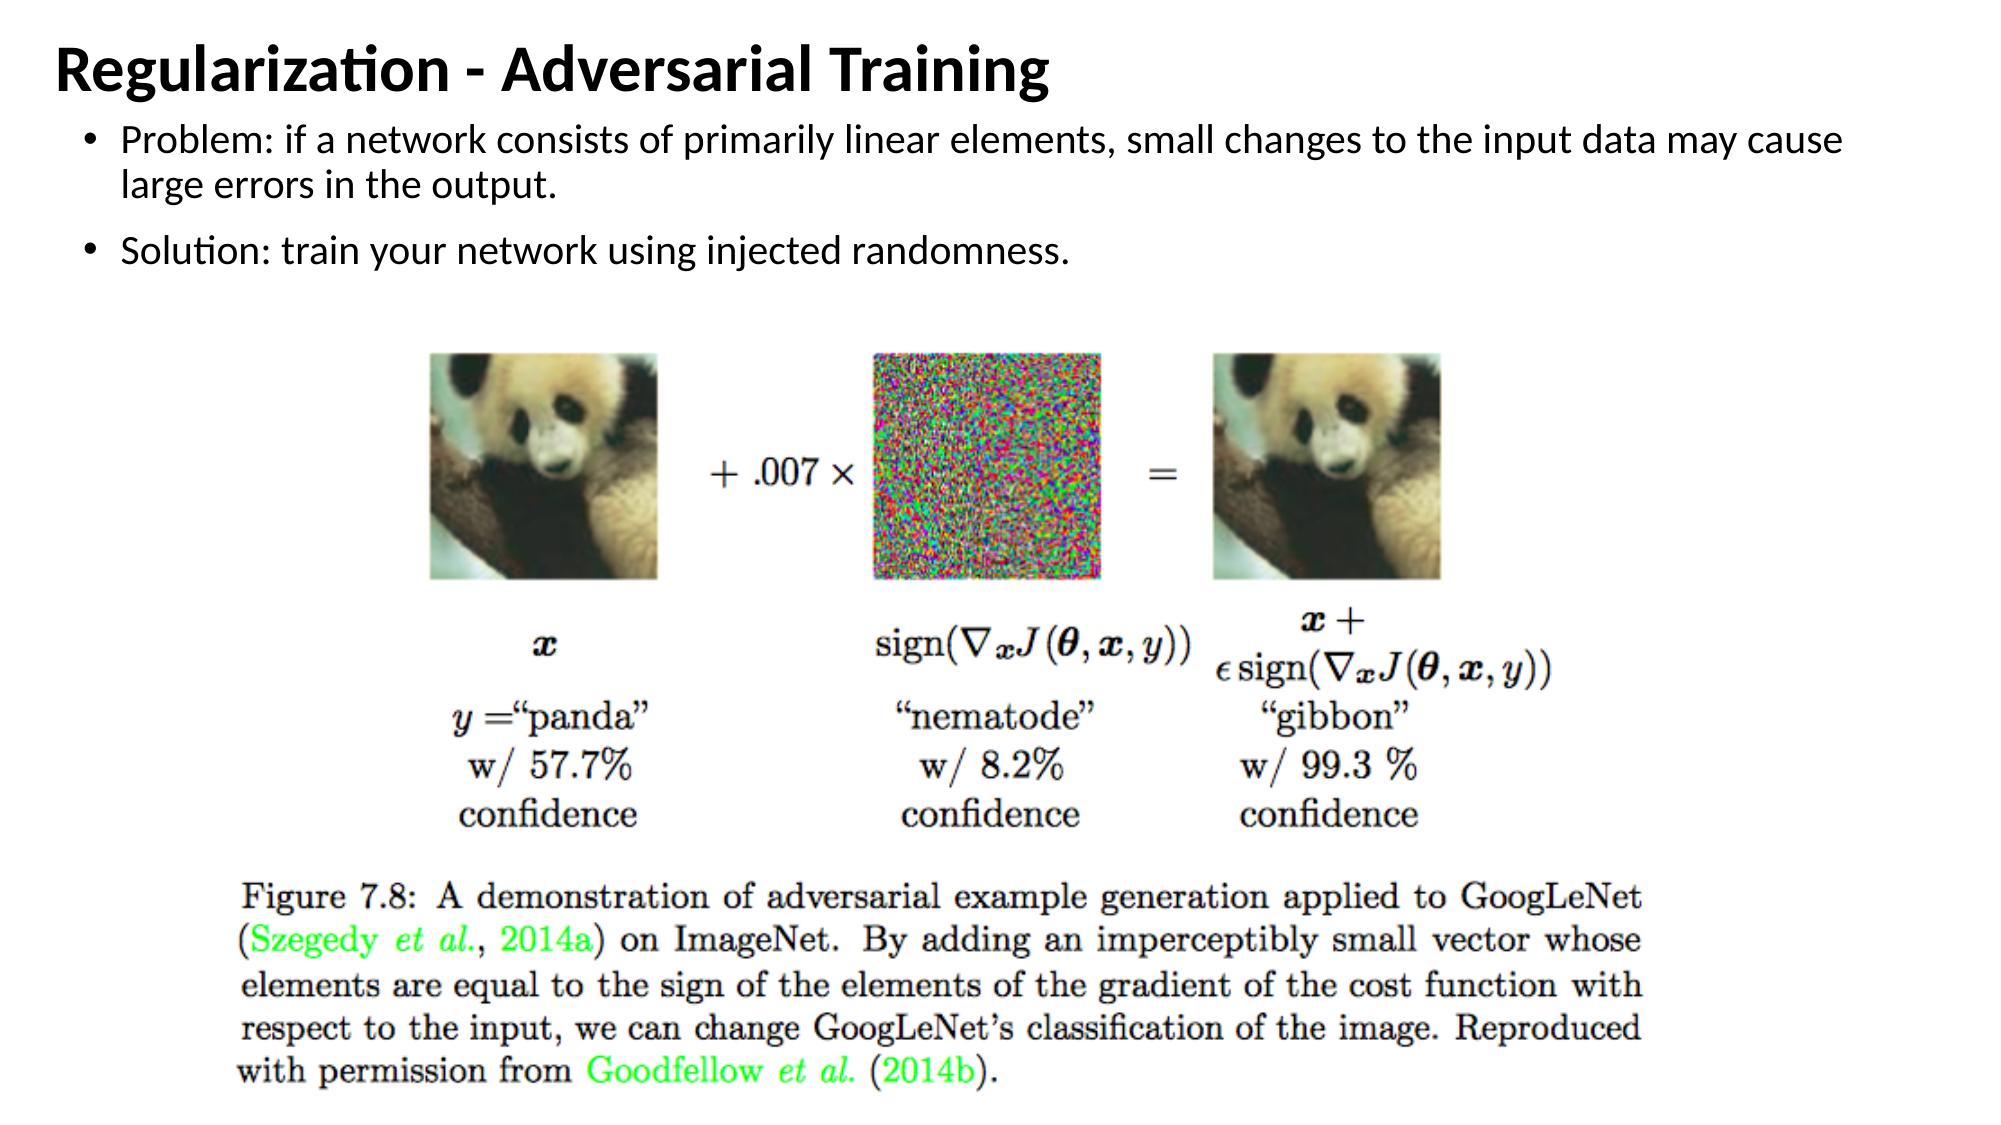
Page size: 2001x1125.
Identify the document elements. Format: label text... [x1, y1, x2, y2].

title Regularization - Adversarial Training [40, 28, 1766, 111]
text_box Problem: if a network consists of primarily linear elements, small changes to the input data may cause large errors in the output. Solution: train your network using injected randomness. [68, 110, 1860, 281]
picture [226, 330, 1658, 1103]
